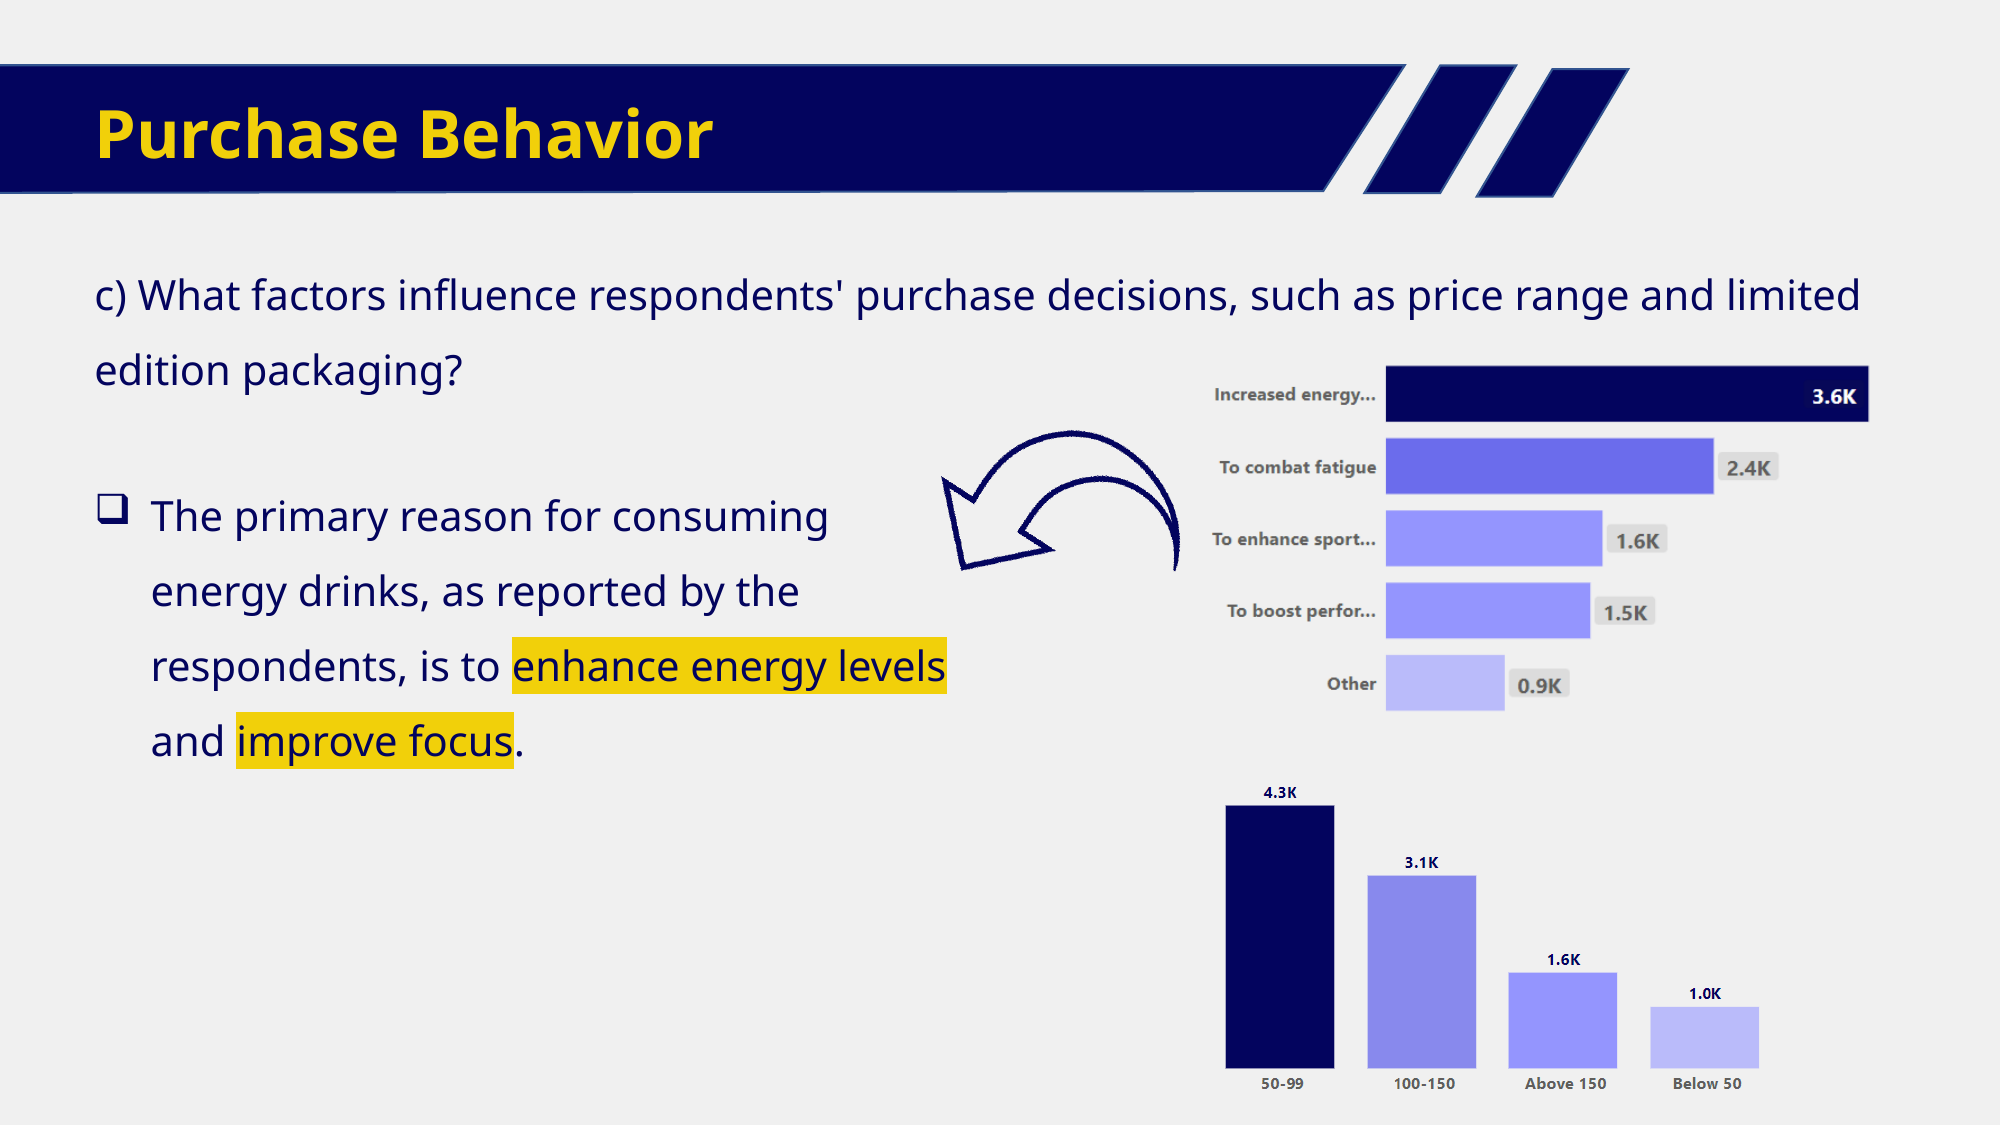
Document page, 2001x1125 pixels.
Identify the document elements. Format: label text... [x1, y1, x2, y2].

text_box The primary reason for consuming energy drinks, as reported by the respondents, is to enhance energy levels and improve focus. [79, 457, 985, 773]
picture [869, 295, 1921, 1118]
text_box c) What factors influence respondents' purchase decisions, such as price range and limited edition packaging? [79, 236, 1956, 402]
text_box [0, 65, 1629, 197]
